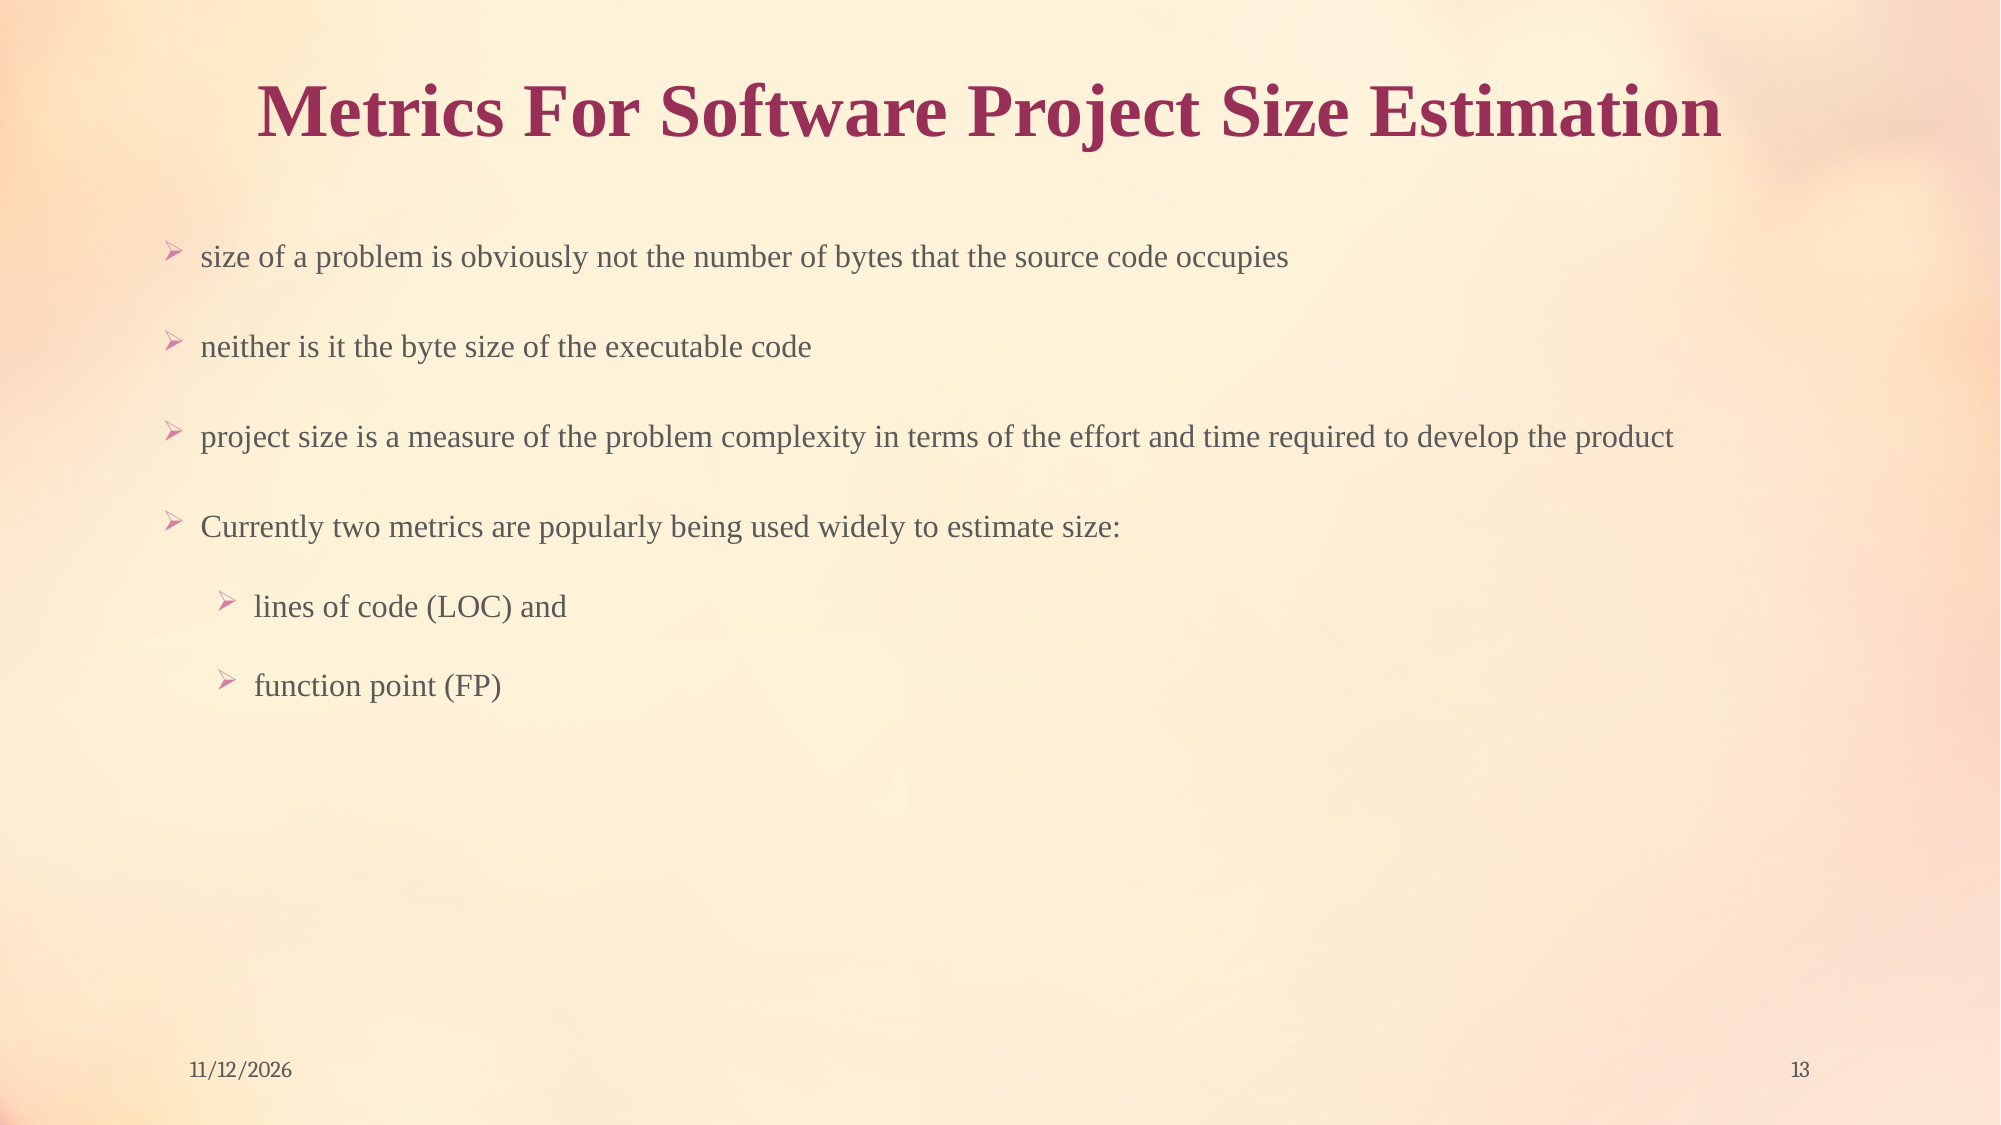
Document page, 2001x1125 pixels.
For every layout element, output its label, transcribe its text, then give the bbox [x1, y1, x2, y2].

title Metrics For Software Project Size Estimation [174, 60, 1825, 252]
picture [0, 0, 2001, 1125]
slide_number 13 [1644, 1050, 1825, 1088]
list size of a problem is obviously not the number of bytes that the source code occupies neither is it the byte size of the executable code project size is a measure of the problem complexity in terms of the effort and time required to develop the product Currently two metrics are popularly being used widely to estimate size: lines of code (LOC) and function point (FP) [147, 207, 1798, 908]
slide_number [174, 1050, 355, 1088]
